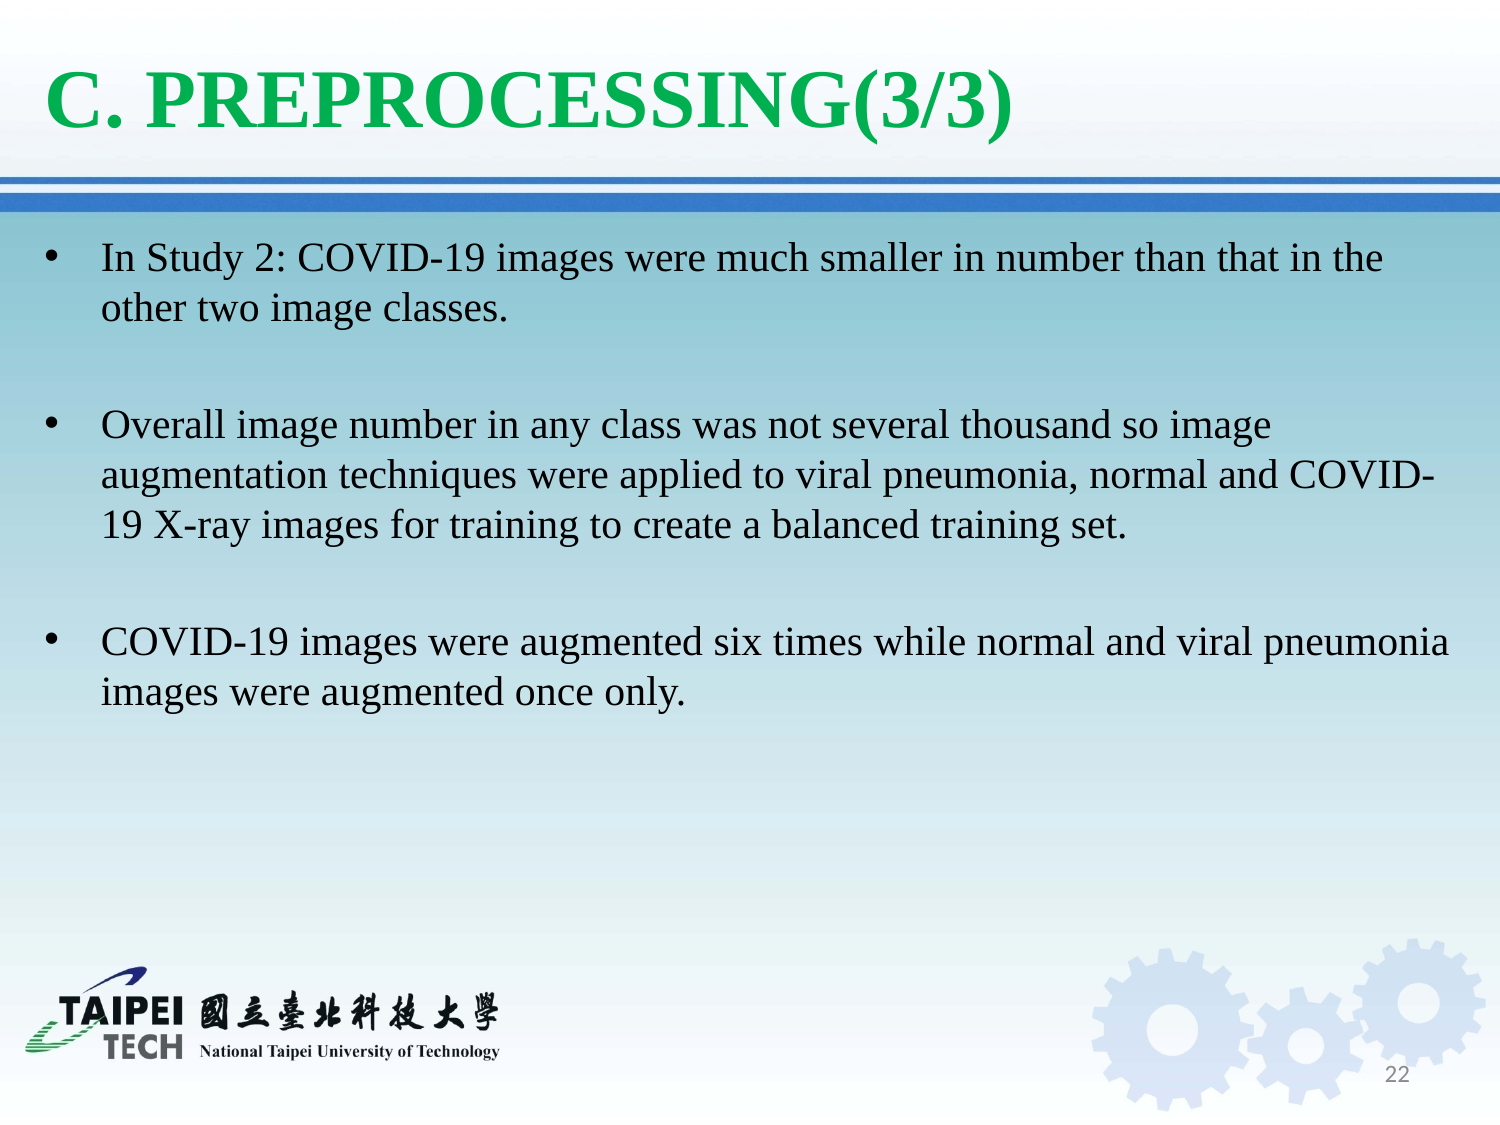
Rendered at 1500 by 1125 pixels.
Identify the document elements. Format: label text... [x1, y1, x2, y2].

title C. PREPROCESSING(3/3) [29, 0, 1471, 188]
picture [0, 0, 1500, 1125]
slide_number 22 [1074, 1042, 1425, 1103]
list In Study 2: COVID-19 images were much smaller in number than that in the other two image classes. Overall image number in any class was not several thousand so image augmentation techniques were applied to viral pneumonia, normal and COVID-19 X-ray images for training to create a balanced training set. COVID-19 images were augmented six times while normal and viral pneumonia images were augmented once only. [29, 222, 1471, 988]
